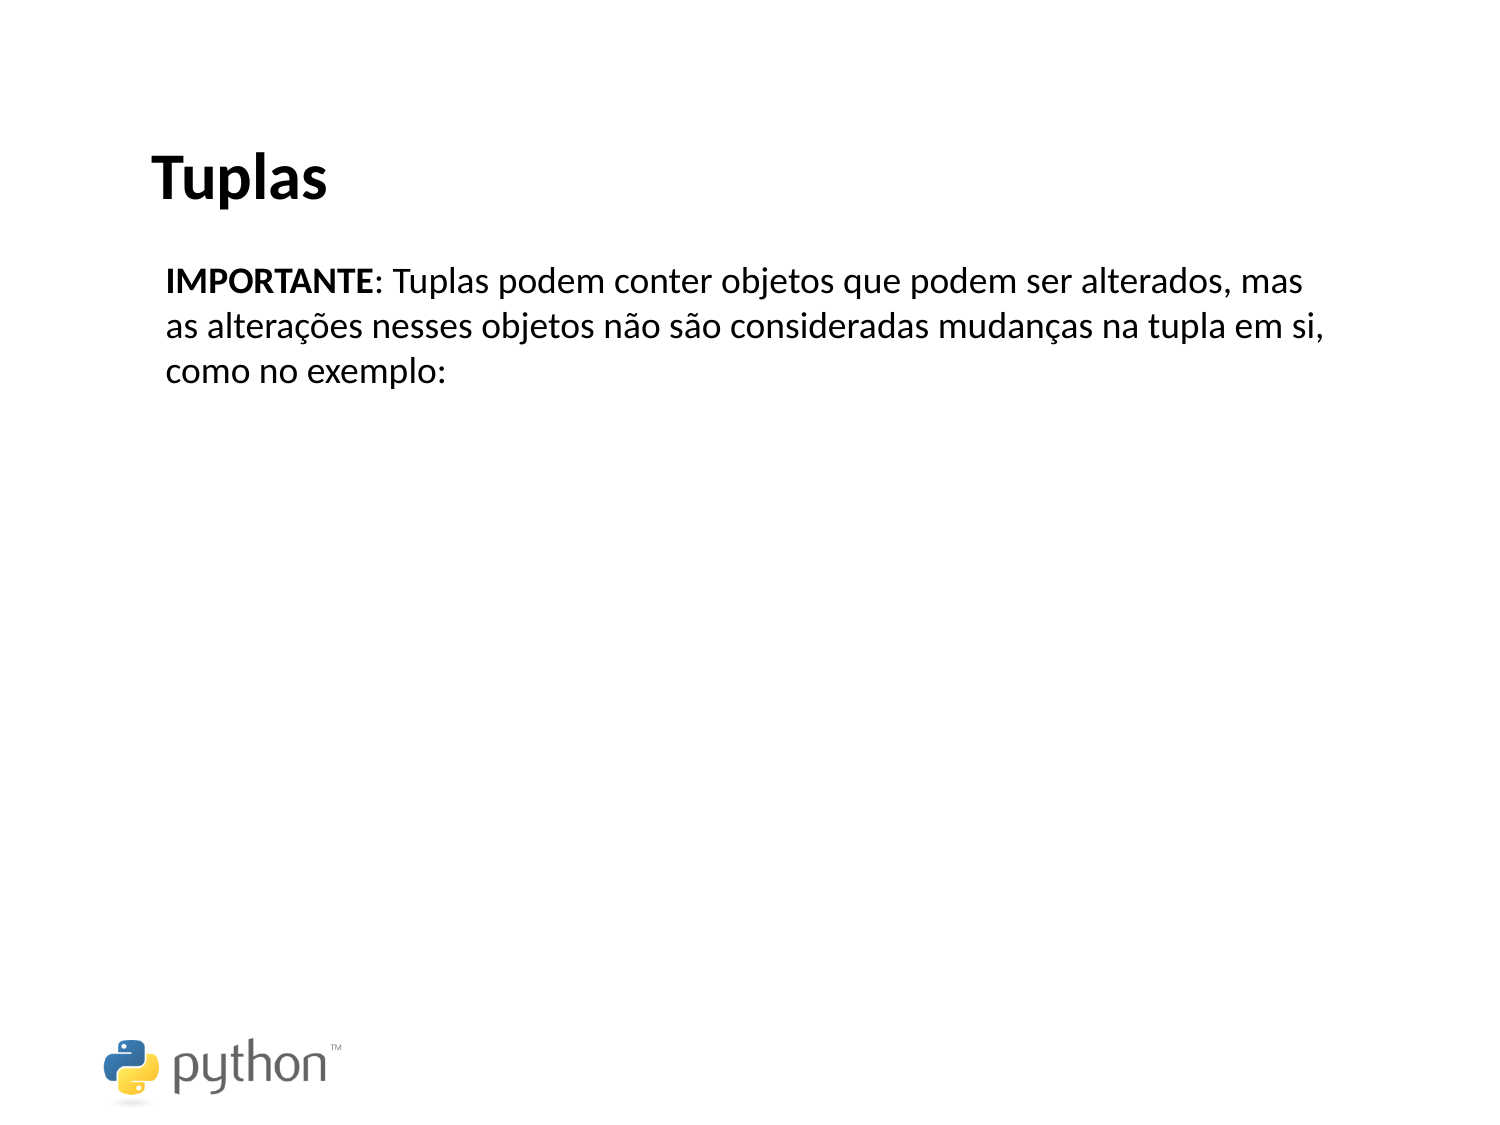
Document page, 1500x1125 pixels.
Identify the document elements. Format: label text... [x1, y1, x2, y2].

text_box IMPORTANTE: Tuplas podem conter objetos que podem ser alterados, mas as alterações nesses objetos não são consideradas mudanças na tupla em si, como no exemplo: [150, 248, 1356, 399]
text_box Tuplas [136, 125, 344, 301]
picture [64, 1022, 364, 1125]
